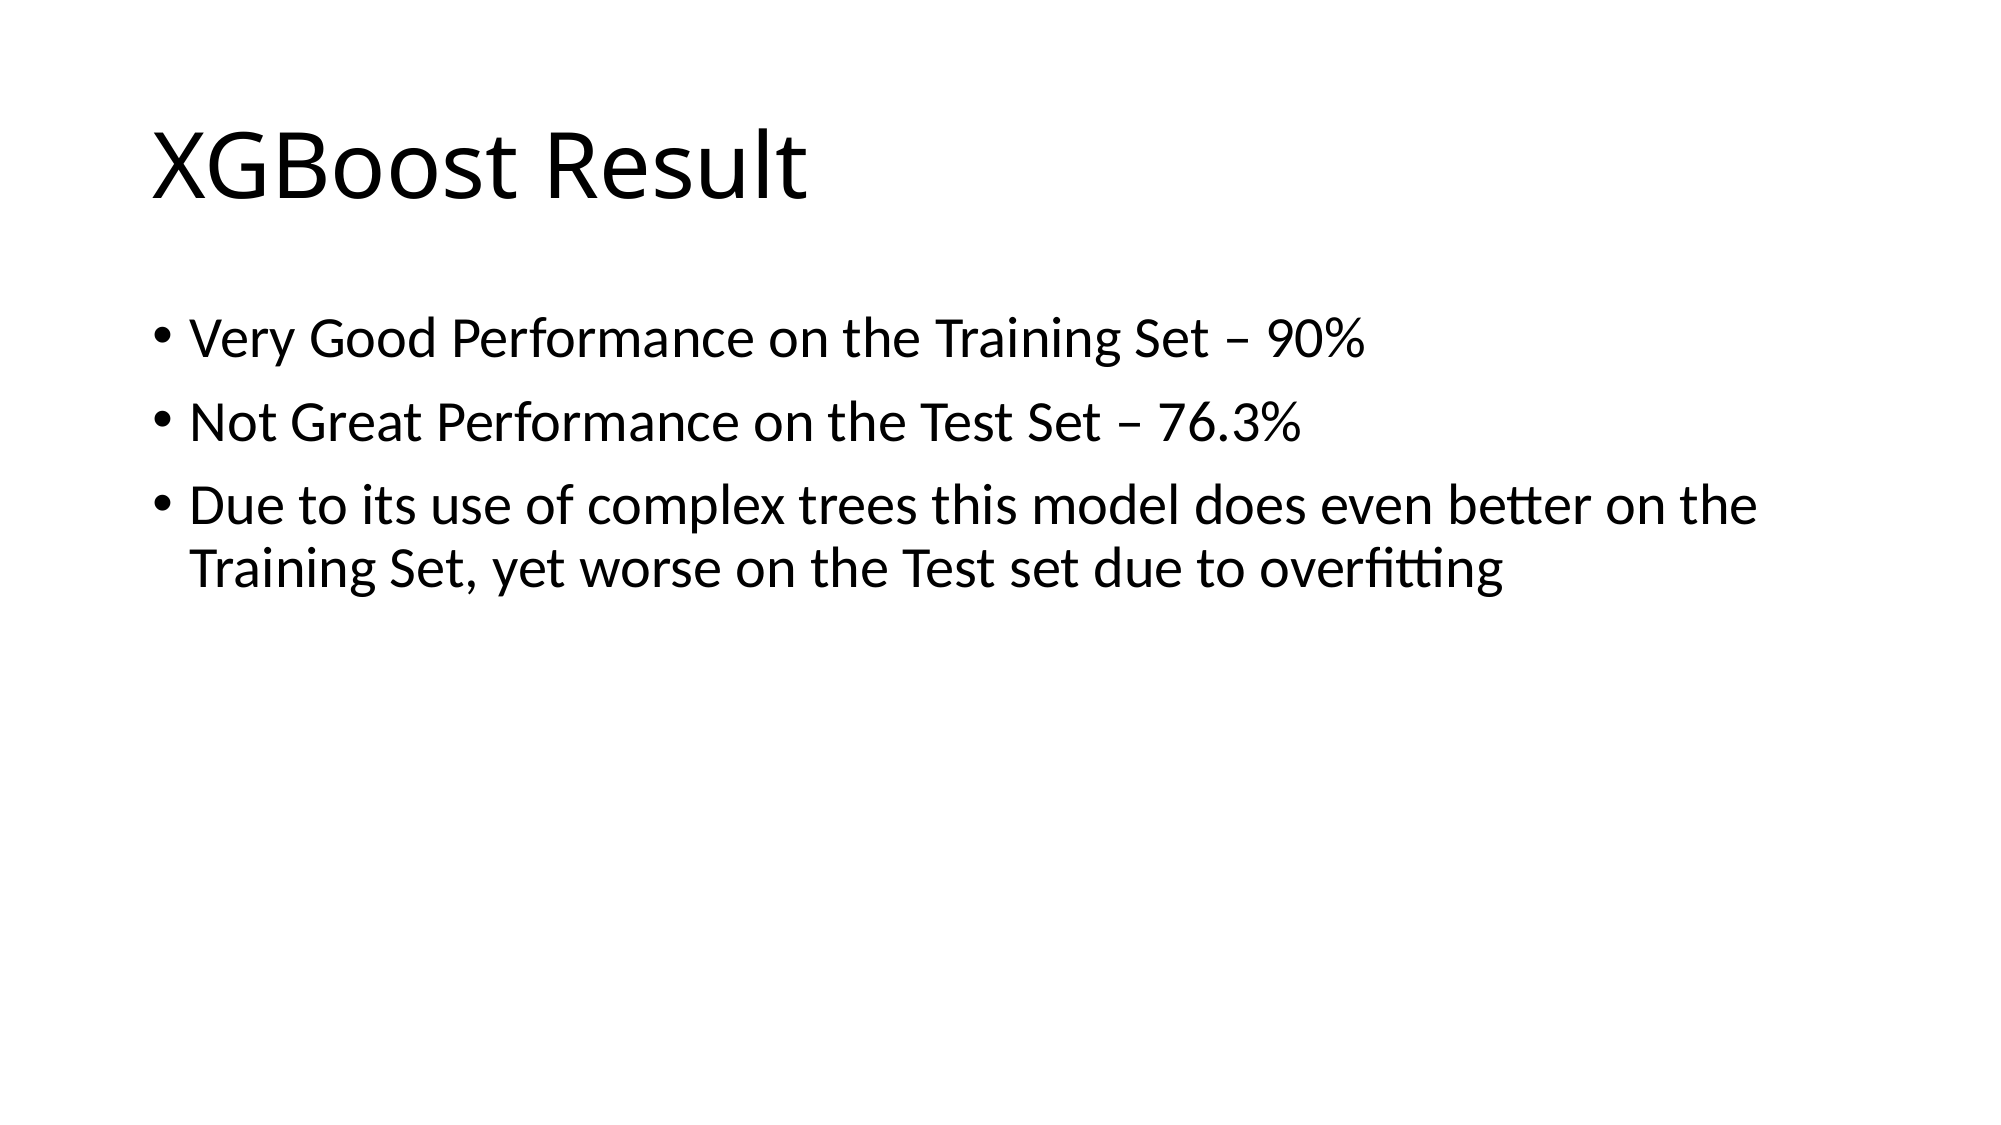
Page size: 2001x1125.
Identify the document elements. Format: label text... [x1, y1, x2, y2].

title XGBoost Result [137, 59, 1863, 278]
list Very Good Performance on the Training Set – 90% Not Great Performance on the Test Set – 76.3% Due to its use of complex trees this model does even better on the Training Set, yet worse on the Test set due to overfitting [137, 299, 1863, 1014]
